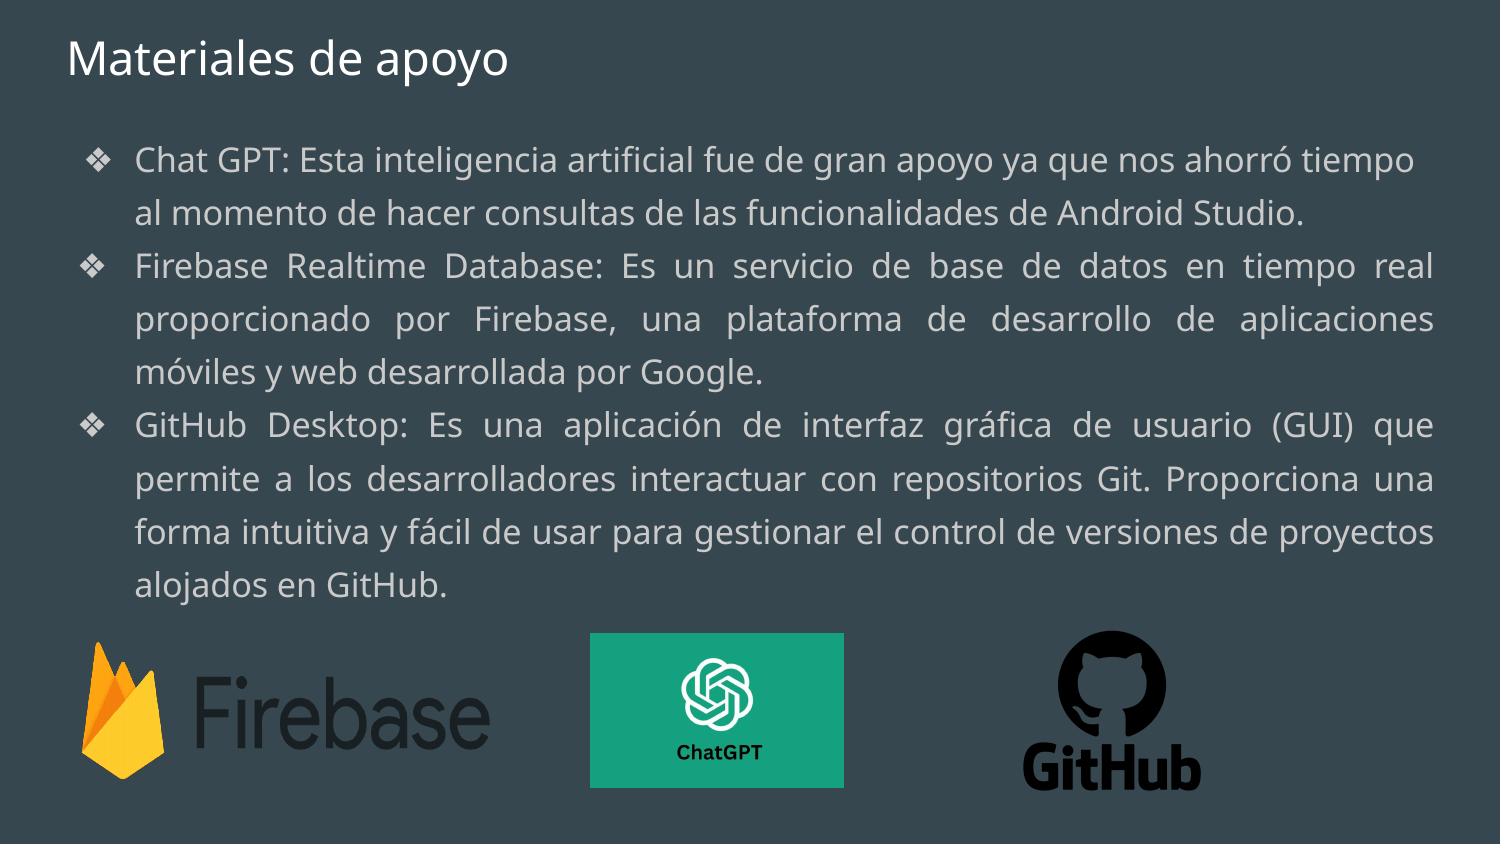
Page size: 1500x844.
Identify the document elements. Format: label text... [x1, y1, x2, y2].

title Materiales de apoyo [51, 10, 1449, 105]
list Chat GPT: Esta inteligencia artificial fue de gran apoyo ya que nos ahorró tiempo al momento de hacer consultas de las funcionalidades de Android Studio. Firebase Realtime Database: Es un servicio de base de datos en tiempo real proporcionado por Firebase, una plataforma de desarrollo de aplicaciones móviles y web desarrollada por Google. GitHub Desktop: Es una aplicación de interfaz gráfica de usuario (GUI) que permite a los desarrolladores interactuar con repositorios Git. Proporciona una forma intuitiva y fácil de usar para gestionar el control de versiones de proyectos alojados en GitHub. [51, 113, 1449, 675]
picture [590, 633, 845, 789]
picture [965, 628, 1258, 794]
picture [21, 601, 550, 821]
